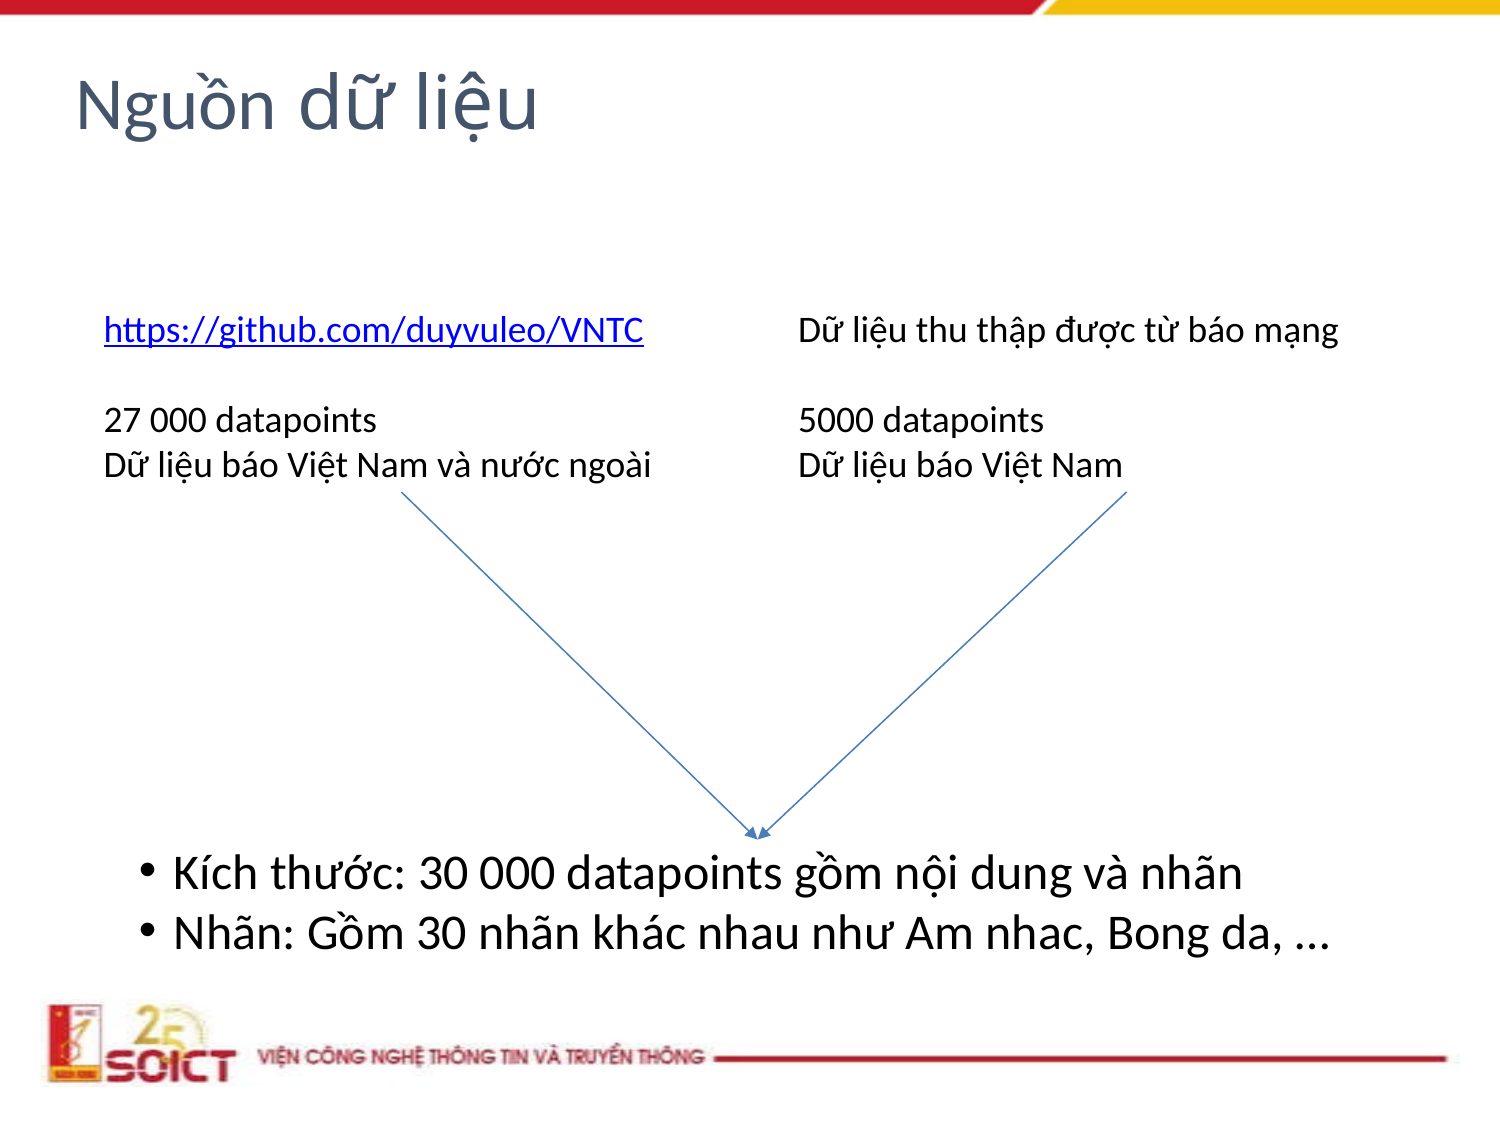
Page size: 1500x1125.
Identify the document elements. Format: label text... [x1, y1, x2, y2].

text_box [757, 493, 1127, 840]
title Nguồn dữ liệu [75, 54, 773, 149]
text_box Dữ liệu thu thập được từ báo mạng 5000 datapoints Dữ liệu báo Việt Nam [783, 297, 1470, 492]
list Kích thước: 30 000 datapoints gồm nội dung và nhãn Nhãn: Gồm 30 nhãn khác nhau như Am nhac, Bong da, … [138, 839, 1377, 952]
picture [40, 999, 1460, 1087]
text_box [401, 493, 756, 840]
picture [0, 0, 1500, 22]
text_box https://github.com/duyvuleo/VNTC 27 000 datapoints Dữ liệu báo Việt Nam và nước ngoài [88, 297, 714, 492]
